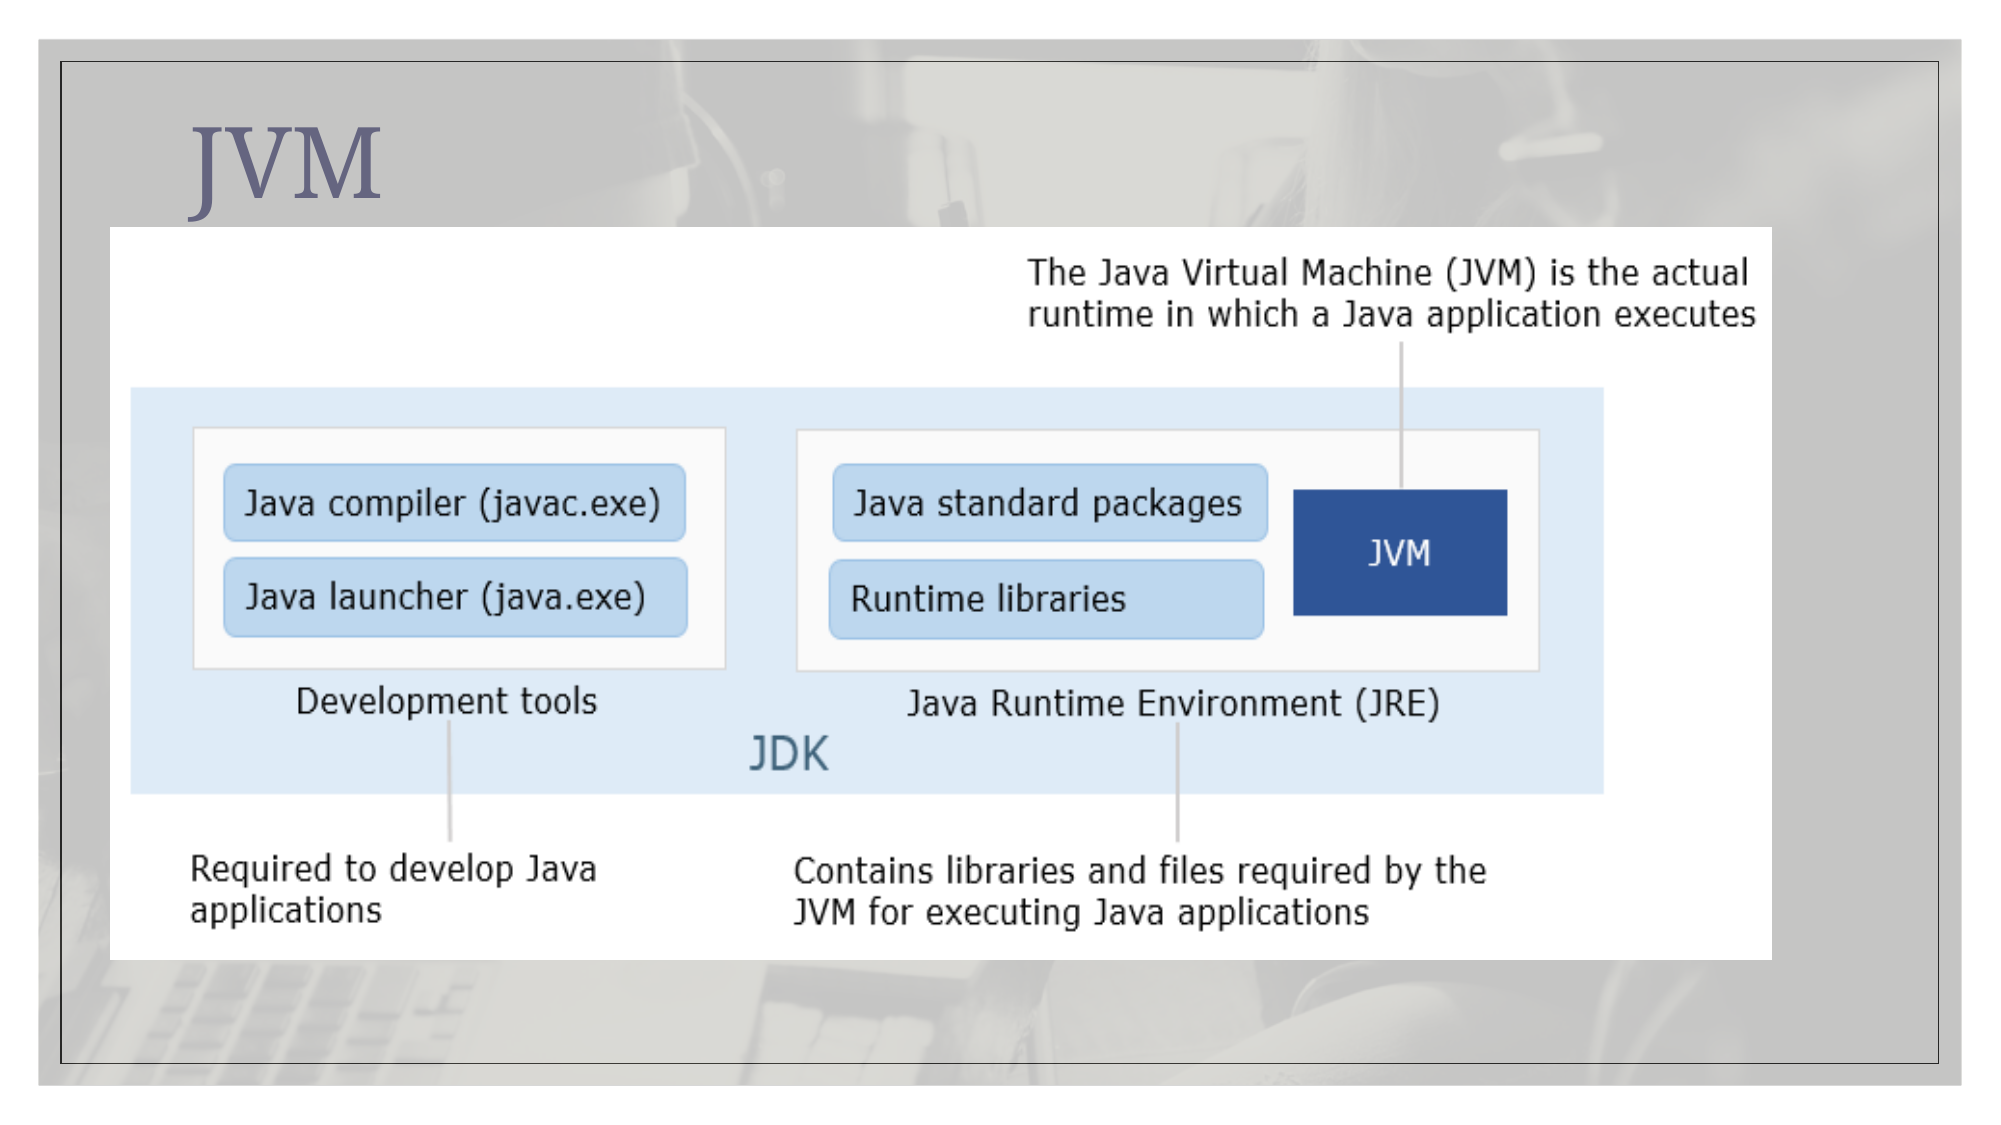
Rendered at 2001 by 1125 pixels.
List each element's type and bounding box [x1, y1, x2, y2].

picture [38, 40, 1962, 1085]
